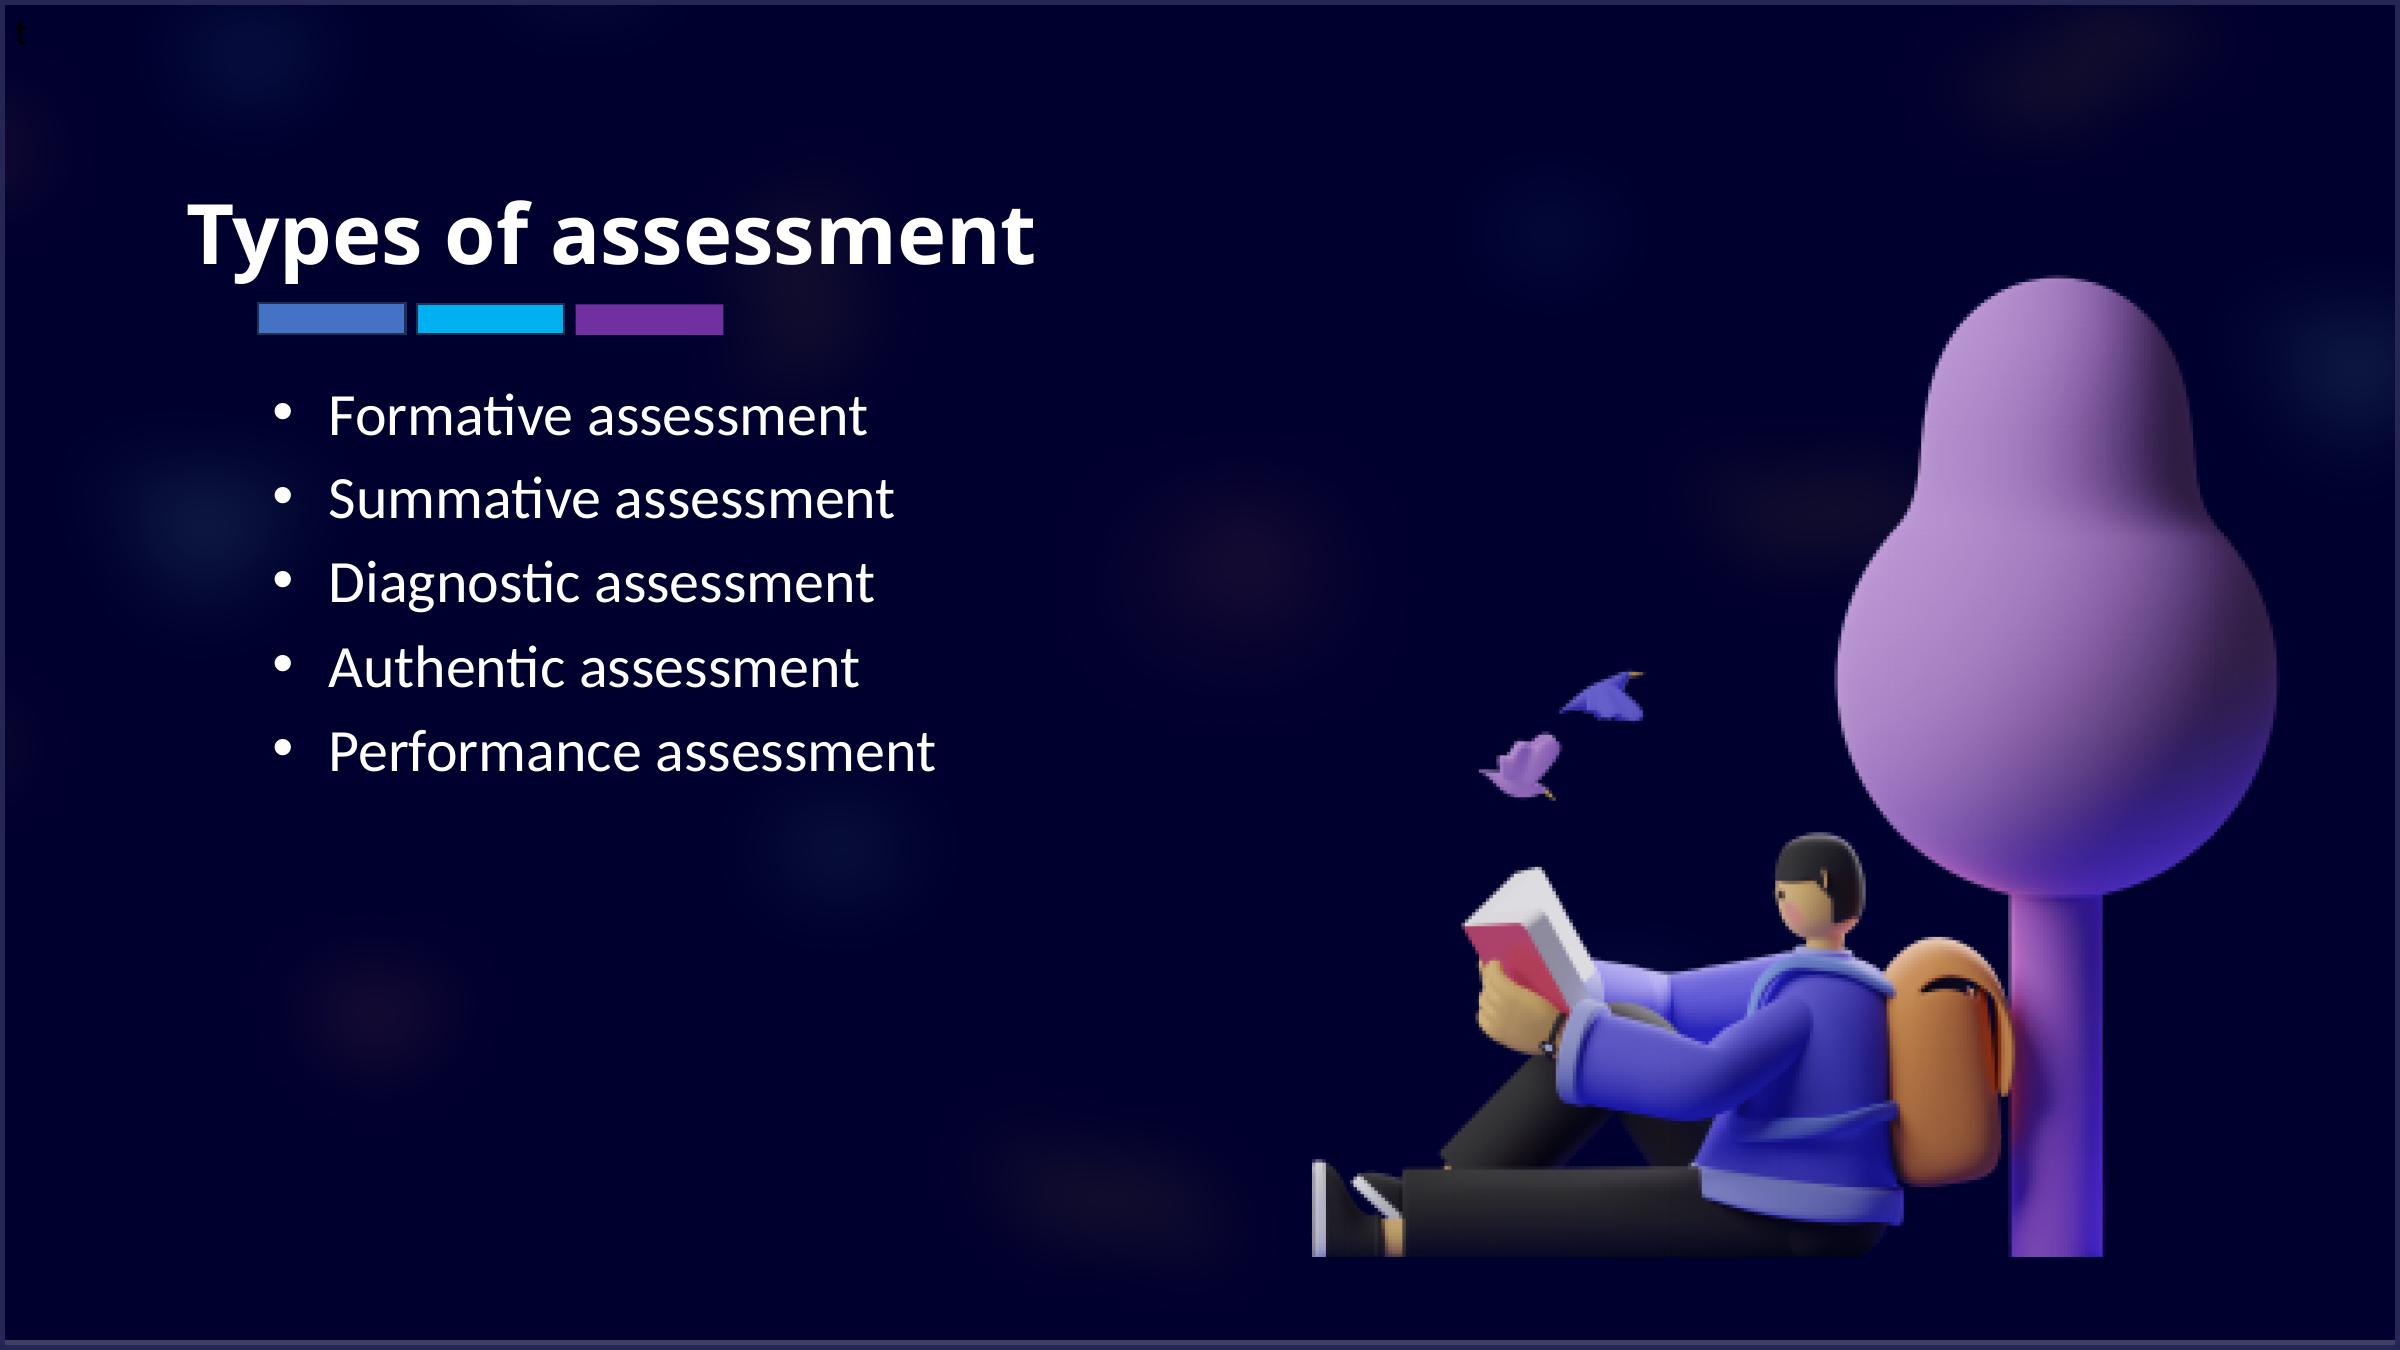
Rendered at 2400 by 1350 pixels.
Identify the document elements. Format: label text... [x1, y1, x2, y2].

picture [0, 0, 2400, 1340]
text_box t [0, 1340, 2400, 1350]
